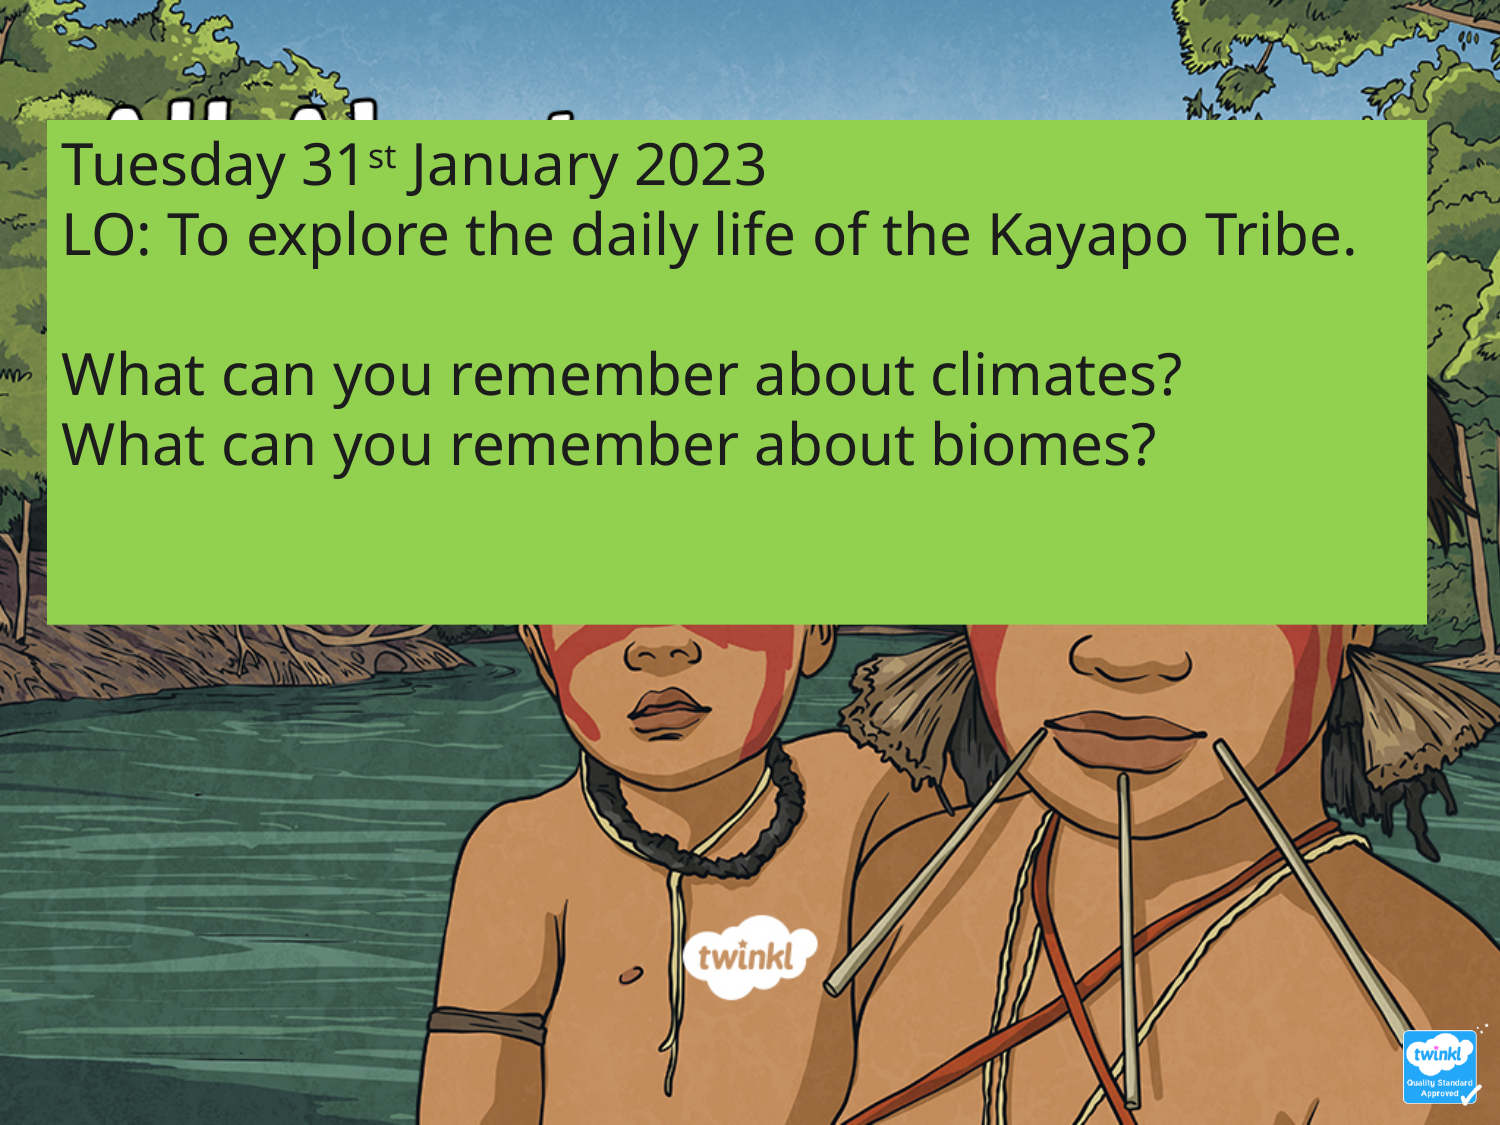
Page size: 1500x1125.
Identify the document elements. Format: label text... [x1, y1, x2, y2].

text_box Tuesday 31st January 2023 LO: To explore the daily life of the Kayapo Tribe. What can you remember about climates? What can you remember about biomes? [47, 120, 1428, 625]
text_box [625, 864, 875, 1058]
picture [0, 0, 1500, 1125]
